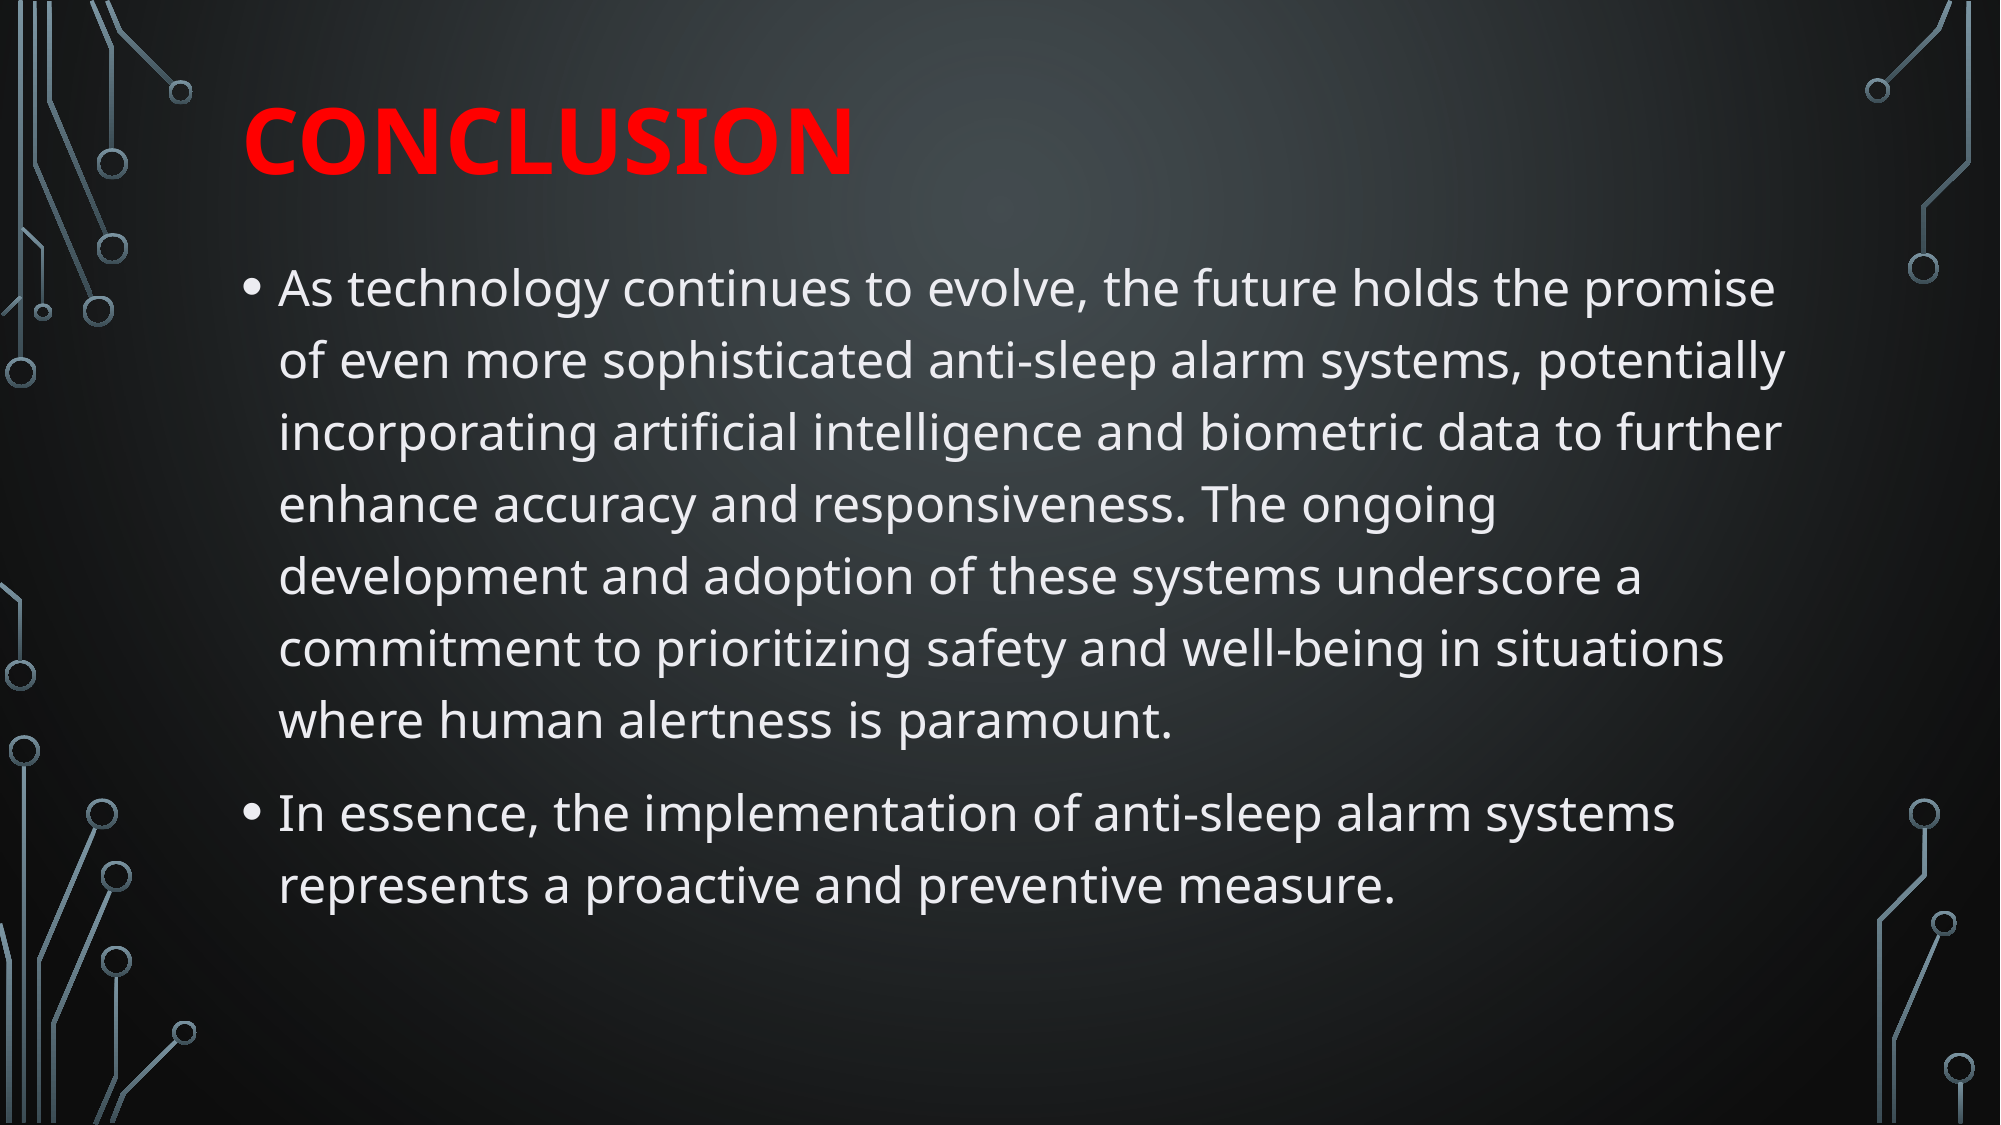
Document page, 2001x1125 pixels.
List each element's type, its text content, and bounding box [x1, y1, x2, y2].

list As technology continues to evolve, the future holds the promise of even more sophisticated anti-sleep alarm systems, potentially incorporating artificial intelligence and biometric data to further enhance accuracy and responsiveness. The ongoing development and adoption of these systems underscore a commitment to prioritizing safety and well-being in situations where human alertness is paramount. In essence, the implementation of anti-sleep alarm systems represents a proactive and preventive measure. [226, 236, 1813, 1072]
title conclusion [226, 53, 1813, 236]
